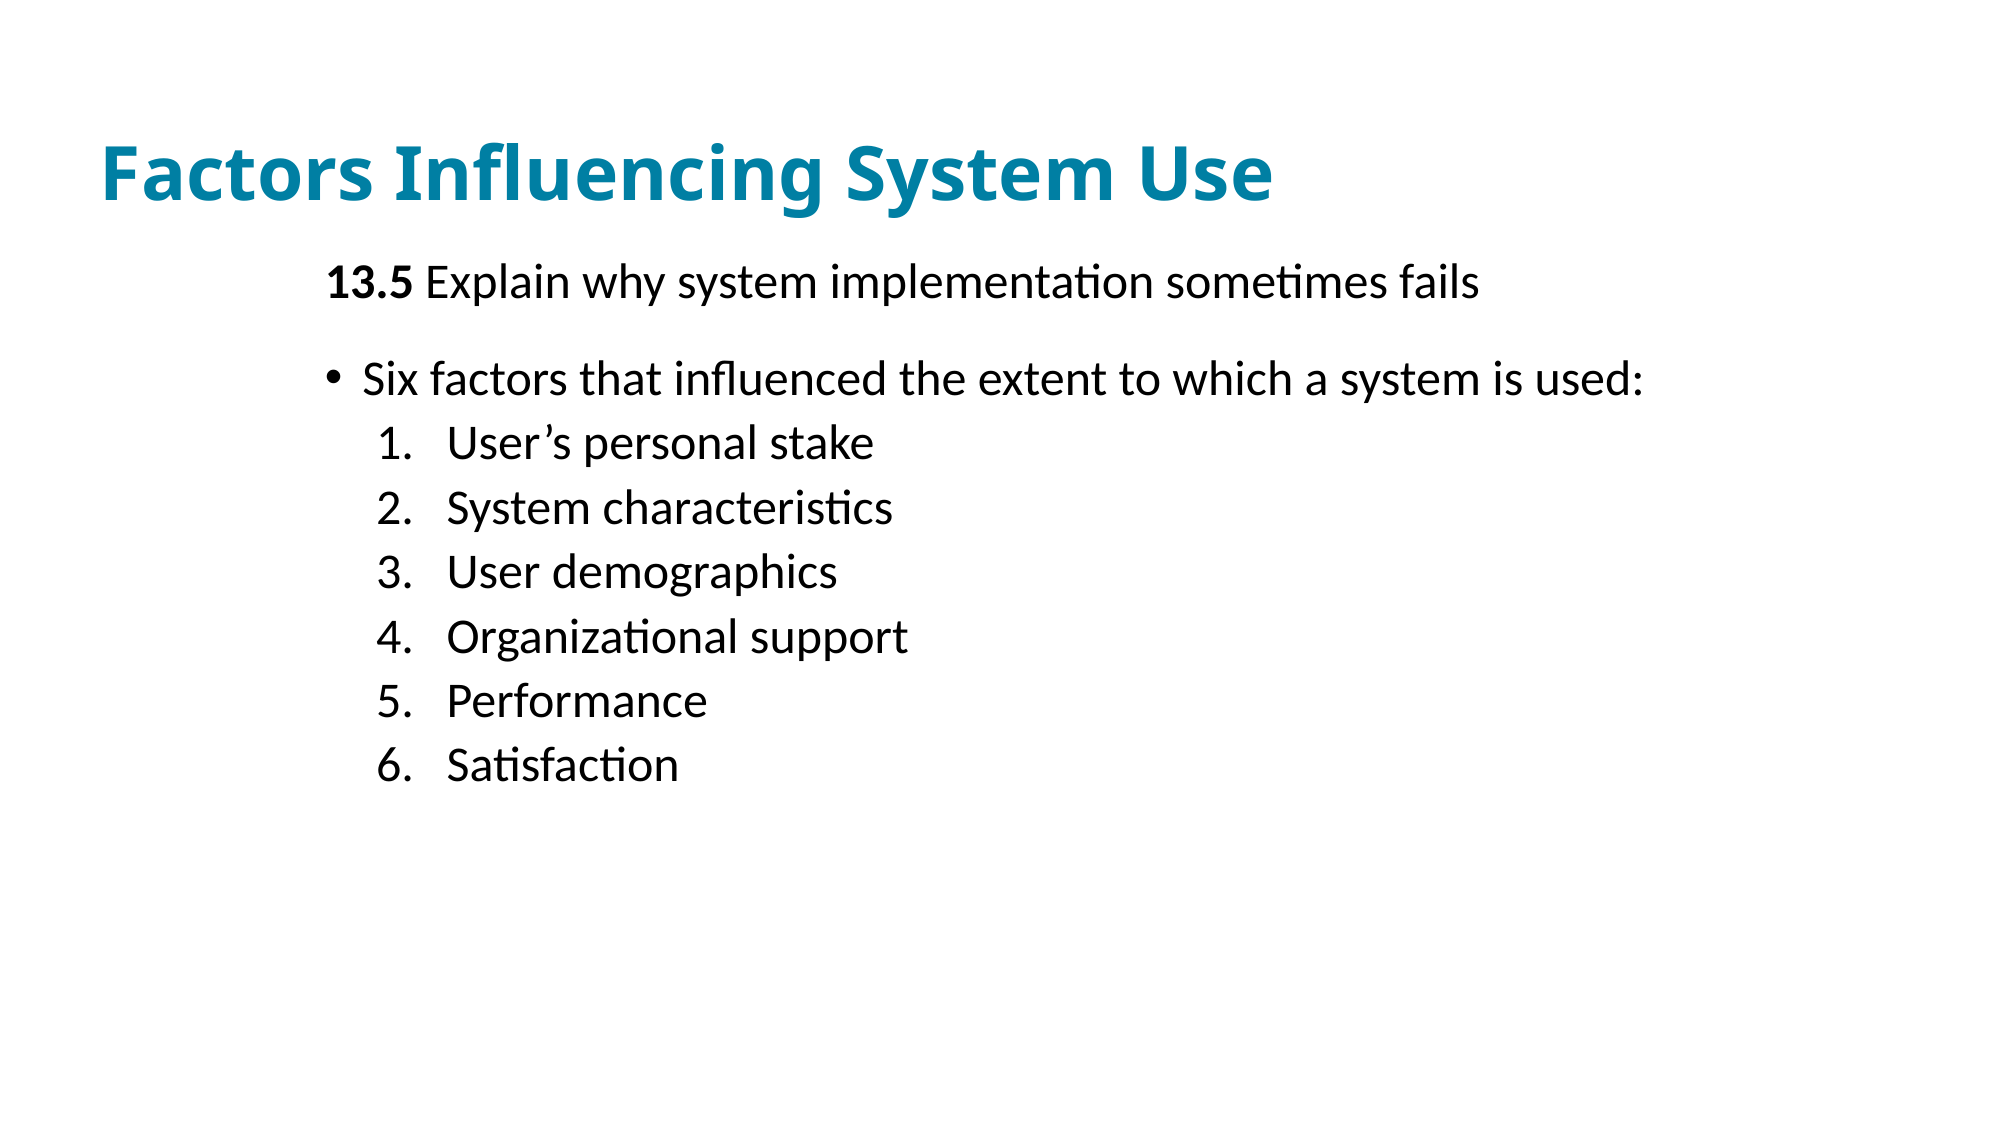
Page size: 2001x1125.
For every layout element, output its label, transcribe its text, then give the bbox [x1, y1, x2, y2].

list 13.5 Explain why system implementation sometimes fails [324, 255, 1675, 328]
title Factors Influencing System Use [99, 35, 1900, 216]
list Six factors that influenced the extent to which a system is used: User’s personal stake System characteristics User demographics Organizational support Performance Satisfaction [324, 352, 1675, 1010]
